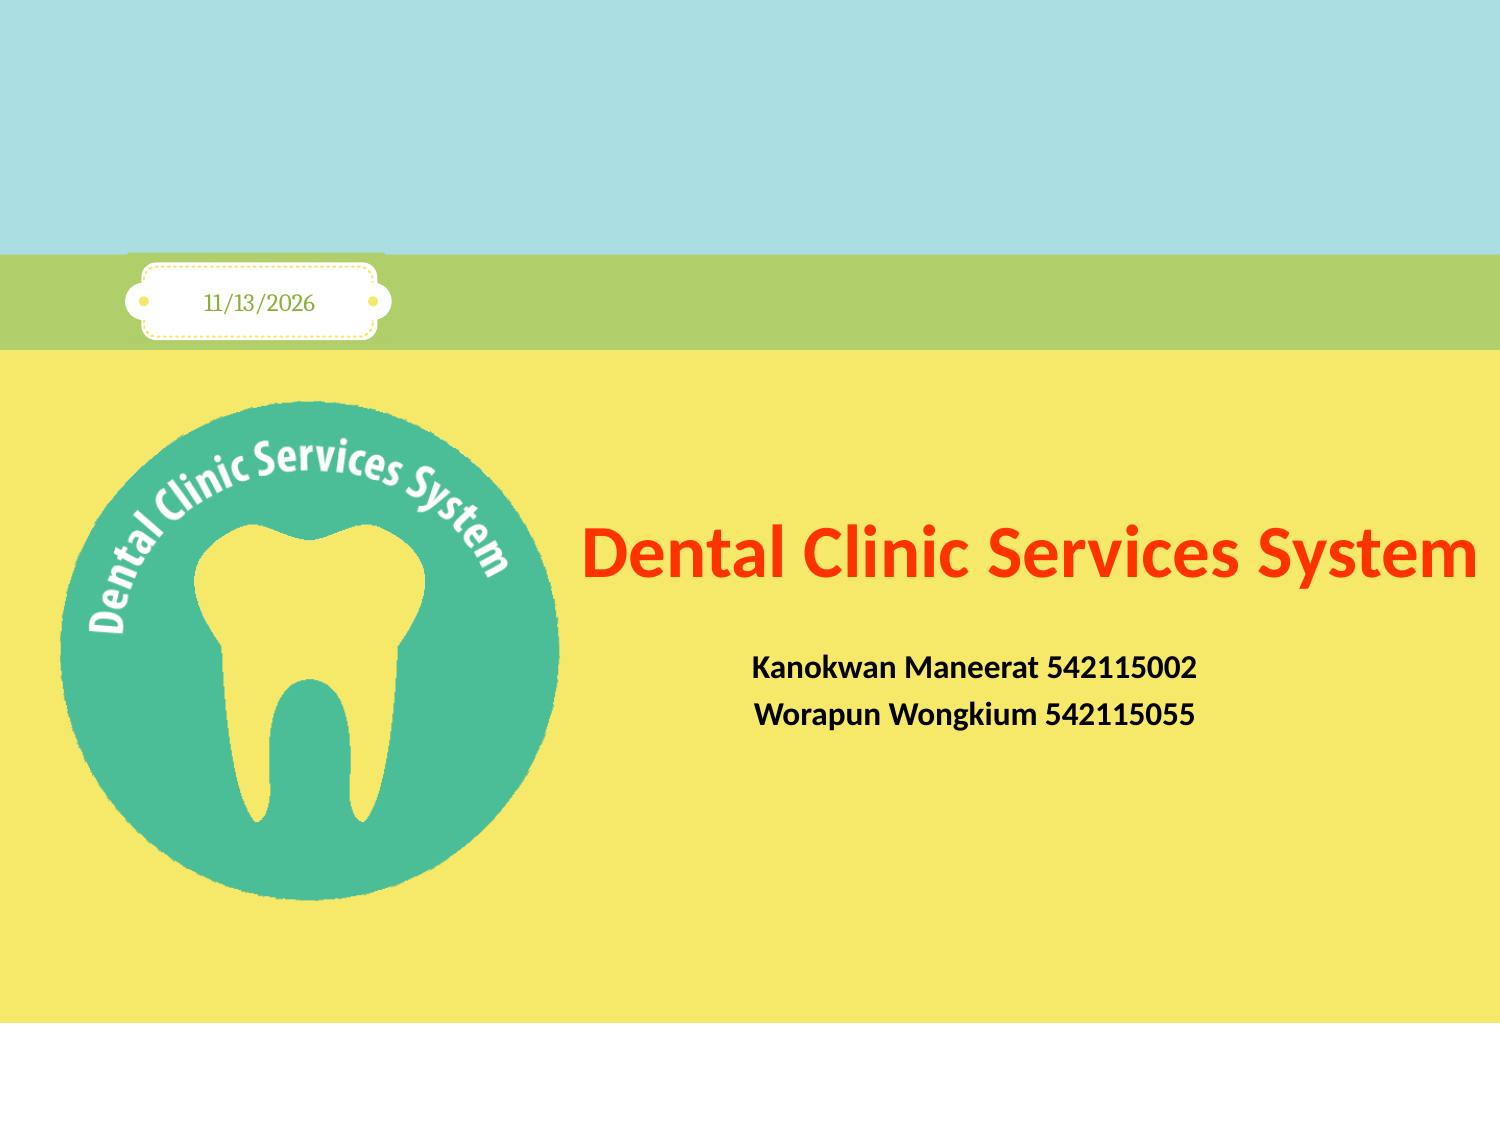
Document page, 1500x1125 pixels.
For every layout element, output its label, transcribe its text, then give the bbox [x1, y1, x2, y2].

title Dental Clinic Services System [859, 503, 1500, 591]
text_box [0, 1021, 1500, 1125]
subtitle Kanokwan Maneerat 542115002 Worapun Wongkium 542115055 [859, 637, 1332, 688]
list 12/17/2014 [159, 278, 361, 312]
picture [17, 383, 855, 1011]
